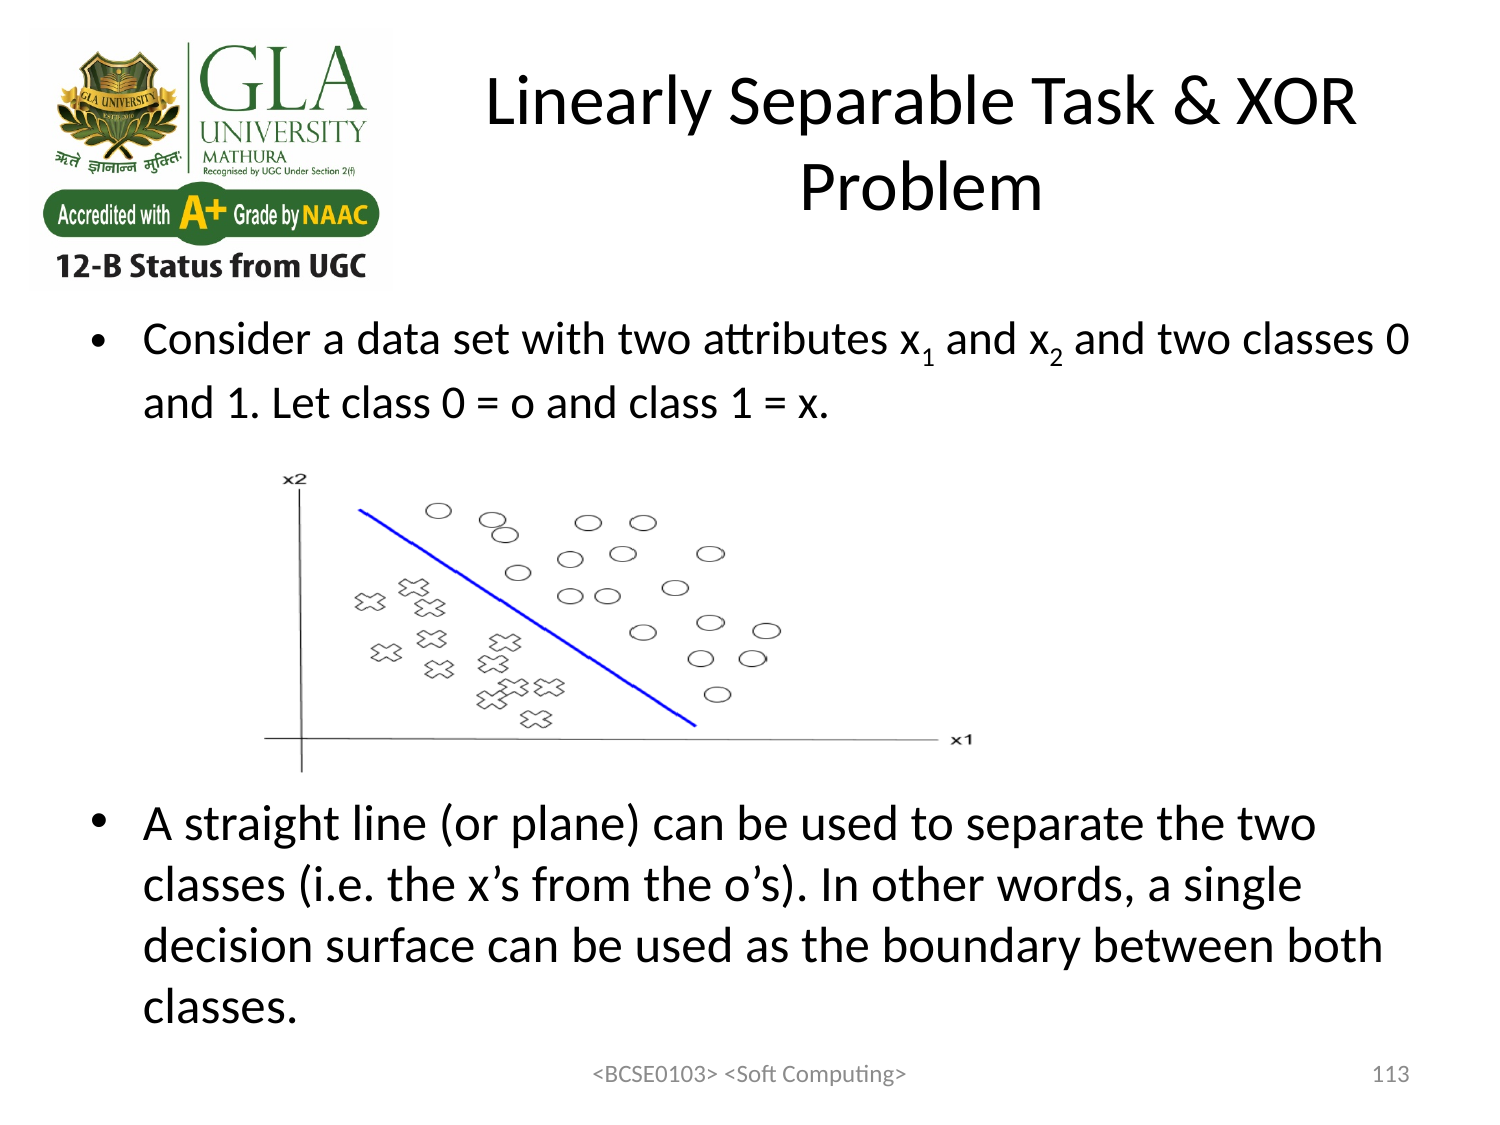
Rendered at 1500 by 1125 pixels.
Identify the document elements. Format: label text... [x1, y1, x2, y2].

picture [235, 455, 988, 776]
title Linearly Separable Task & XOR Problem [419, 45, 1425, 233]
slide_number 113 [1074, 1042, 1425, 1103]
picture [29, 28, 393, 291]
list Consider a data set with two attributes x1 and x2 and two classes 0 and 1. Let class 0 = o and class 1 = x. A straight line (or plane) can be used to separate the two classes (i.e. the x’s from the o’s). In other words, a single decision surface can be used as the boundary between both classes. [75, 300, 1425, 1043]
footer <BCSE0103> <Soft Computing> [512, 1042, 988, 1103]
